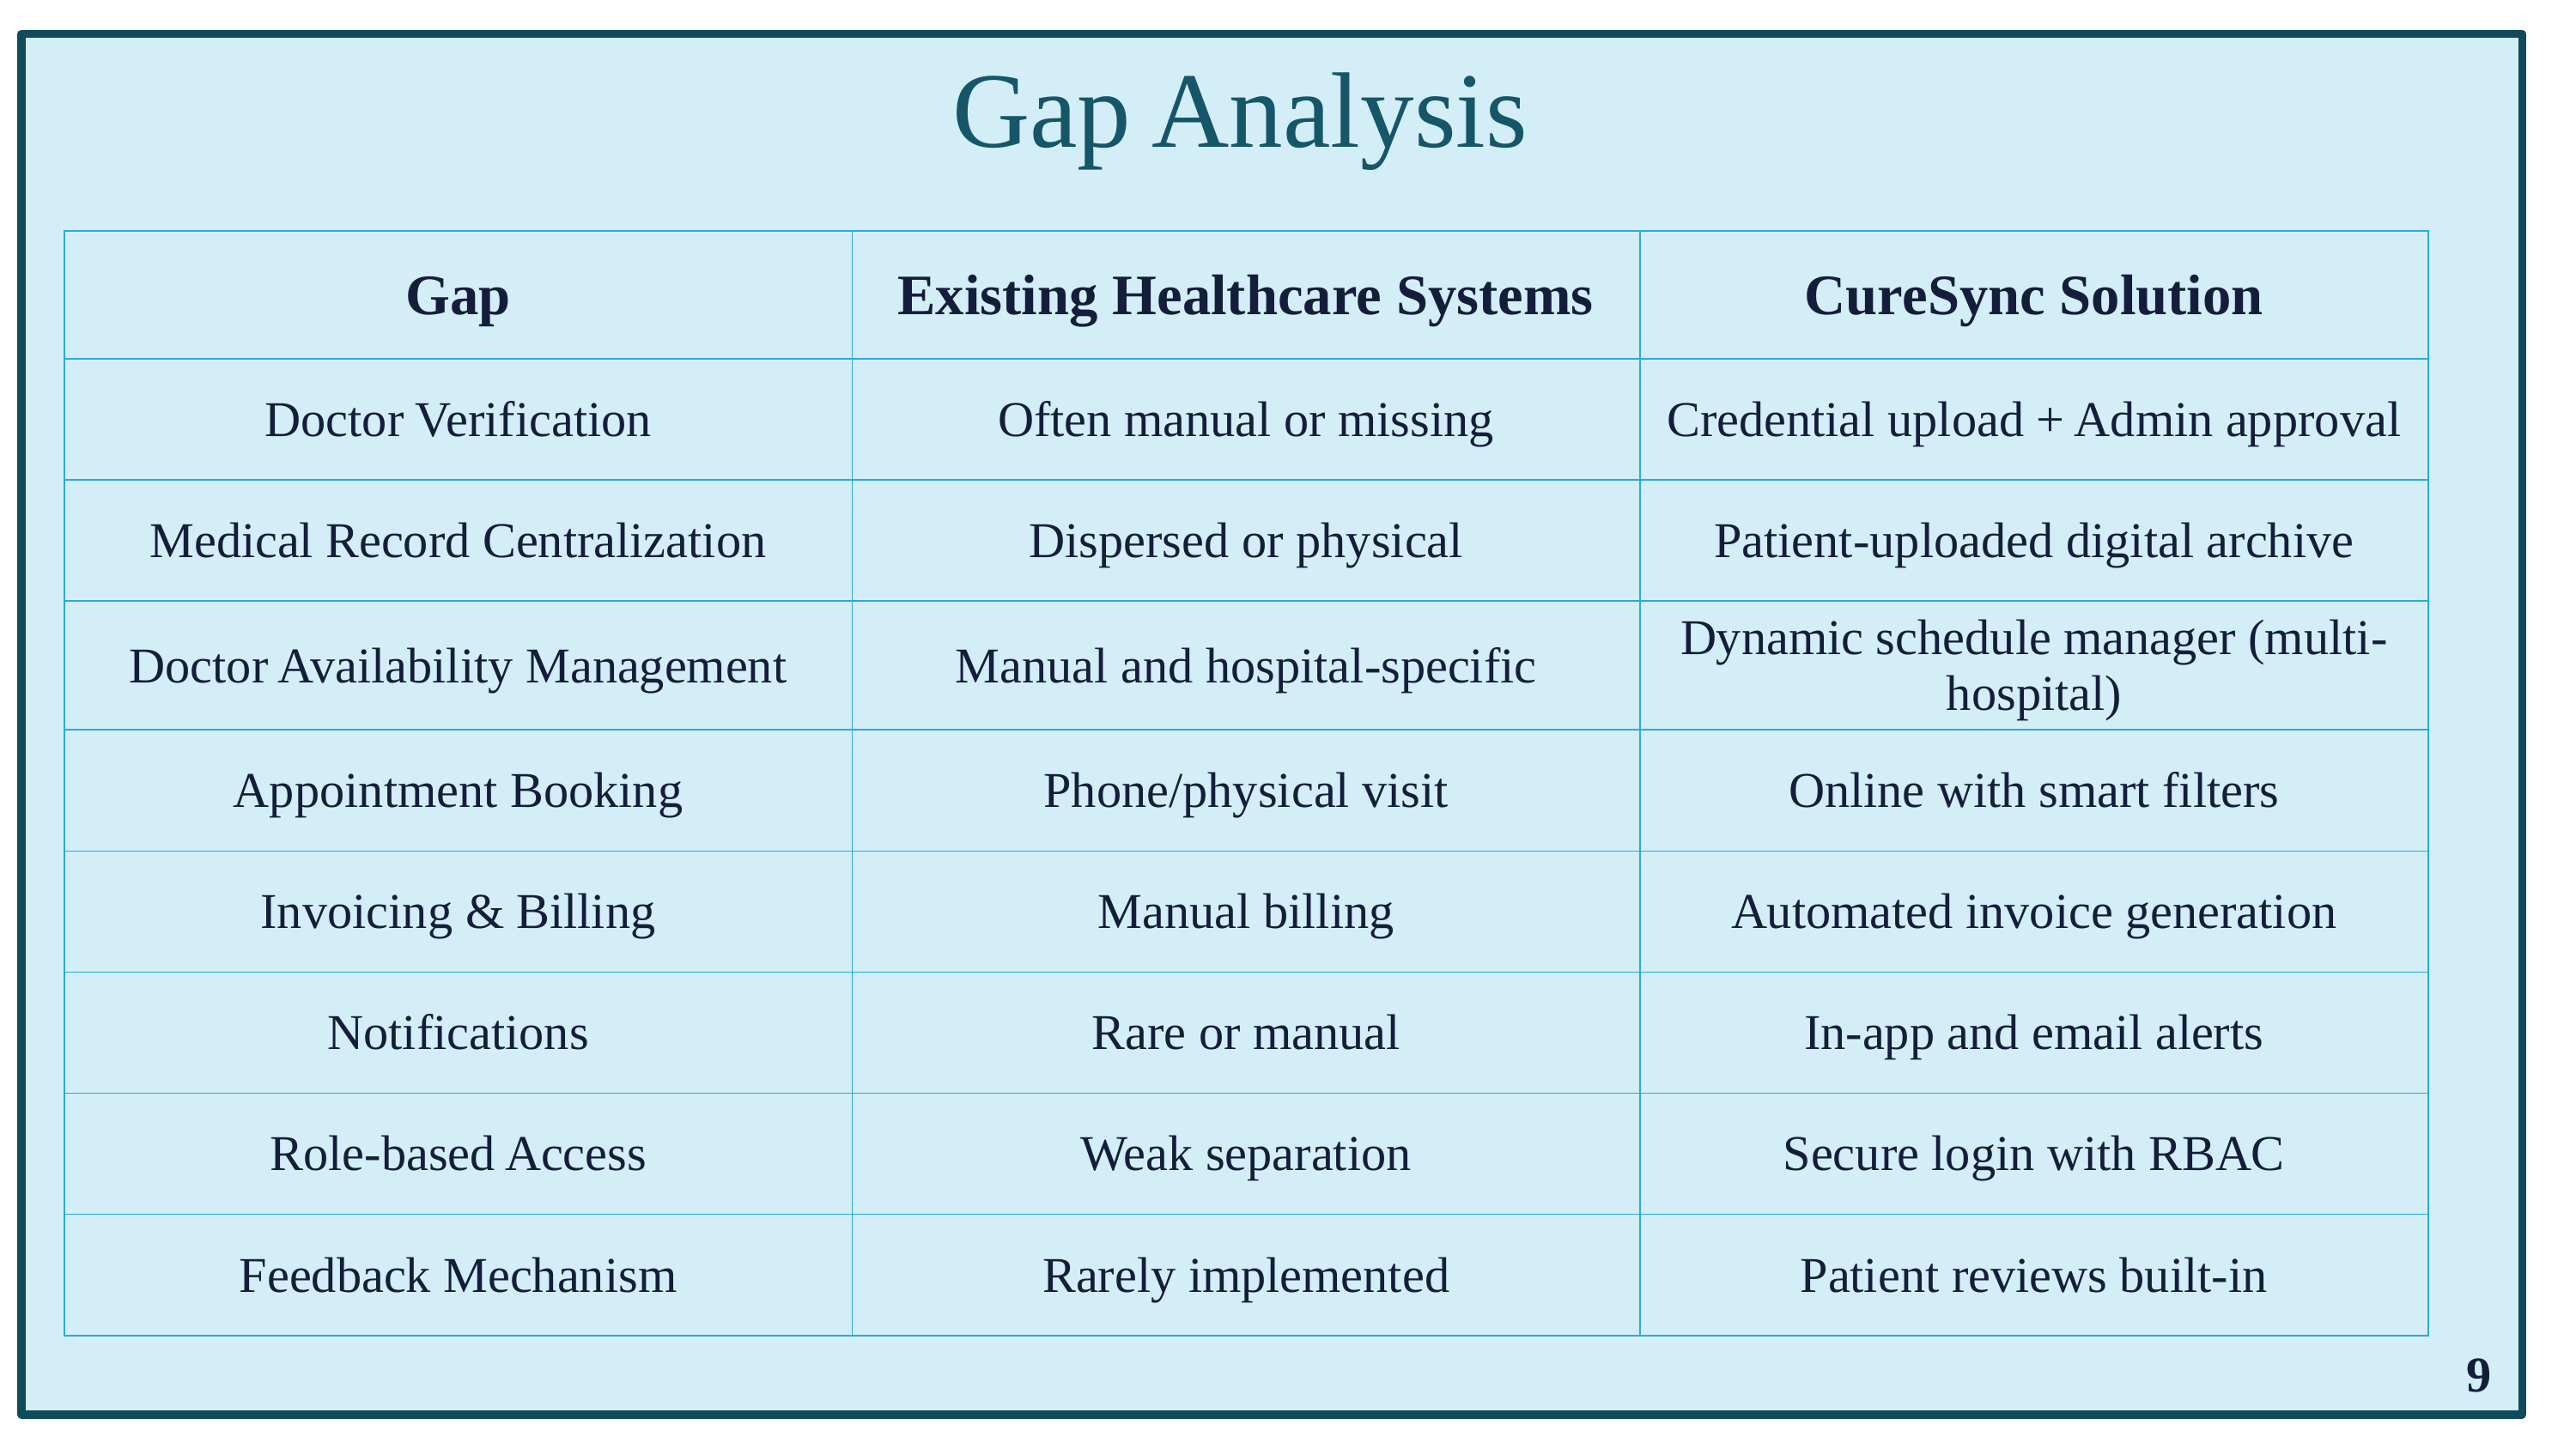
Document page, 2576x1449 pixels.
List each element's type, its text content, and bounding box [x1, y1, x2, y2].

text_box 9 [2453, 1335, 2505, 1409]
table_cell Doctor Availability Management [65, 602, 852, 729]
table_cell Rare or manual [853, 973, 1639, 1093]
table_cell Credential upload + Admin approval [1641, 360, 2427, 479]
table_cell Manual billing [853, 852, 1639, 972]
table_cell Notifications [65, 973, 852, 1093]
table_cell Rarely implemented [853, 1215, 1639, 1335]
table_cell Secure login with RBAC [1641, 1094, 2427, 1214]
text_box Gap Analysis [939, 33, 1541, 176]
table_cell Phone/physical visit [853, 731, 1639, 851]
table_cell Appointment Booking [65, 731, 852, 851]
table_header CureSync Solution [1641, 232, 2427, 358]
table_header Gap [65, 232, 852, 358]
table_cell Patient-uploaded digital archive [1641, 481, 2427, 600]
table_cell In-app and email alerts [1641, 973, 2427, 1093]
table_header Existing Healthcare Systems [853, 232, 1639, 358]
table_cell Dispersed or physical [853, 481, 1639, 600]
text_box [20, 33, 2524, 1416]
table_cell Medical Record Centralization [65, 481, 852, 600]
table_cell Feedback Mechanism [65, 1215, 852, 1335]
table_cell Automated invoice generation [1641, 852, 2427, 972]
table_cell Doctor Verification [65, 360, 852, 479]
table_cell Often manual or missing [853, 360, 1639, 479]
table_cell Online with smart filters [1641, 731, 2427, 851]
table_cell Manual and hospital-specific [853, 602, 1639, 729]
table_cell Dynamic schedule manager (multi-hospital) [1641, 602, 2427, 729]
table_cell Patient reviews built-in [1641, 1215, 2427, 1335]
table_cell Invoicing & Billing [65, 852, 852, 972]
table_cell Weak separation [853, 1094, 1639, 1214]
table_cell Role-based Access [65, 1094, 852, 1214]
